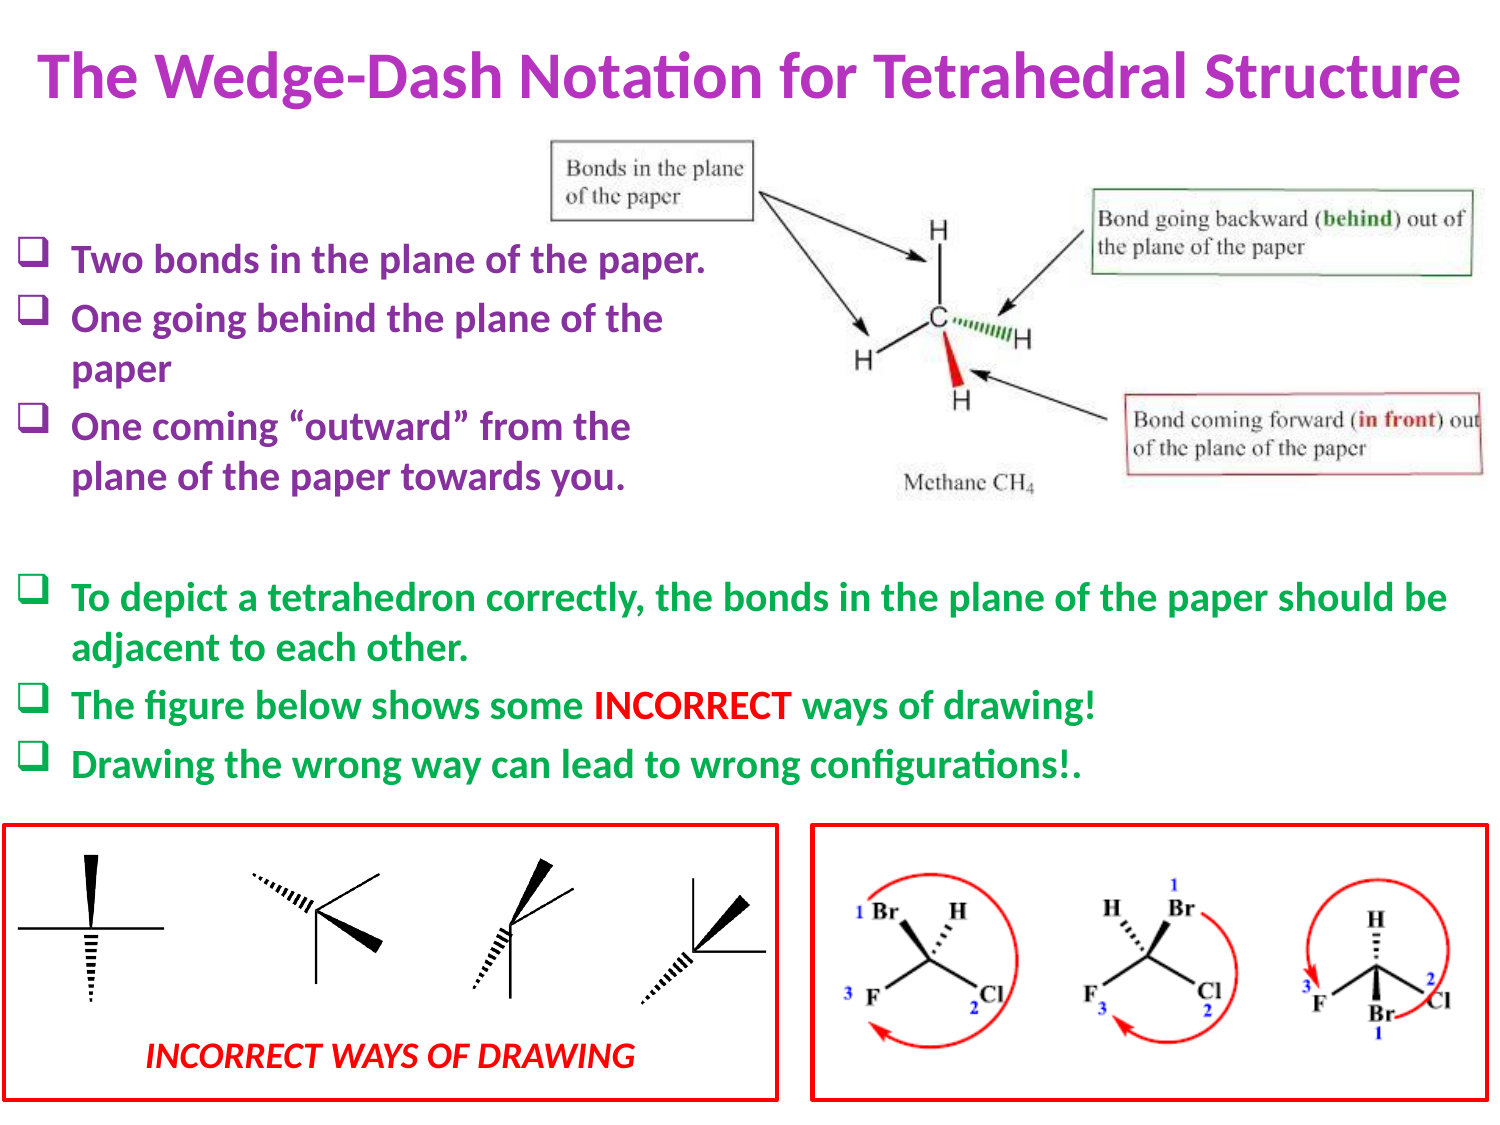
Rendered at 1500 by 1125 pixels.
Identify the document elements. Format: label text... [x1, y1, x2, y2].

text_box The Wedge-Dash Notation for Tetrahedral Structure [21, 24, 1479, 120]
text_box [810, 823, 1489, 1102]
picture [546, 137, 1488, 507]
text_box [2, 1029, 779, 1102]
picture [4, 844, 778, 1024]
text_box Two bonds in the plane of the paper. One going behind the plane of the paper One coming “outward” from the plane of the paper towards you. [0, 224, 729, 525]
text_box To depict a tetrahedron correctly, the bonds in the plane of the paper should be adjacent to each other. The figure below shows some INCORRECT ways of drawing! Drawing the wrong way can lead to wrong configurations!. [0, 562, 1479, 863]
text_box INCORRECT WAYS OF DRAWING [130, 1032, 651, 1083]
picture [830, 856, 1474, 1054]
